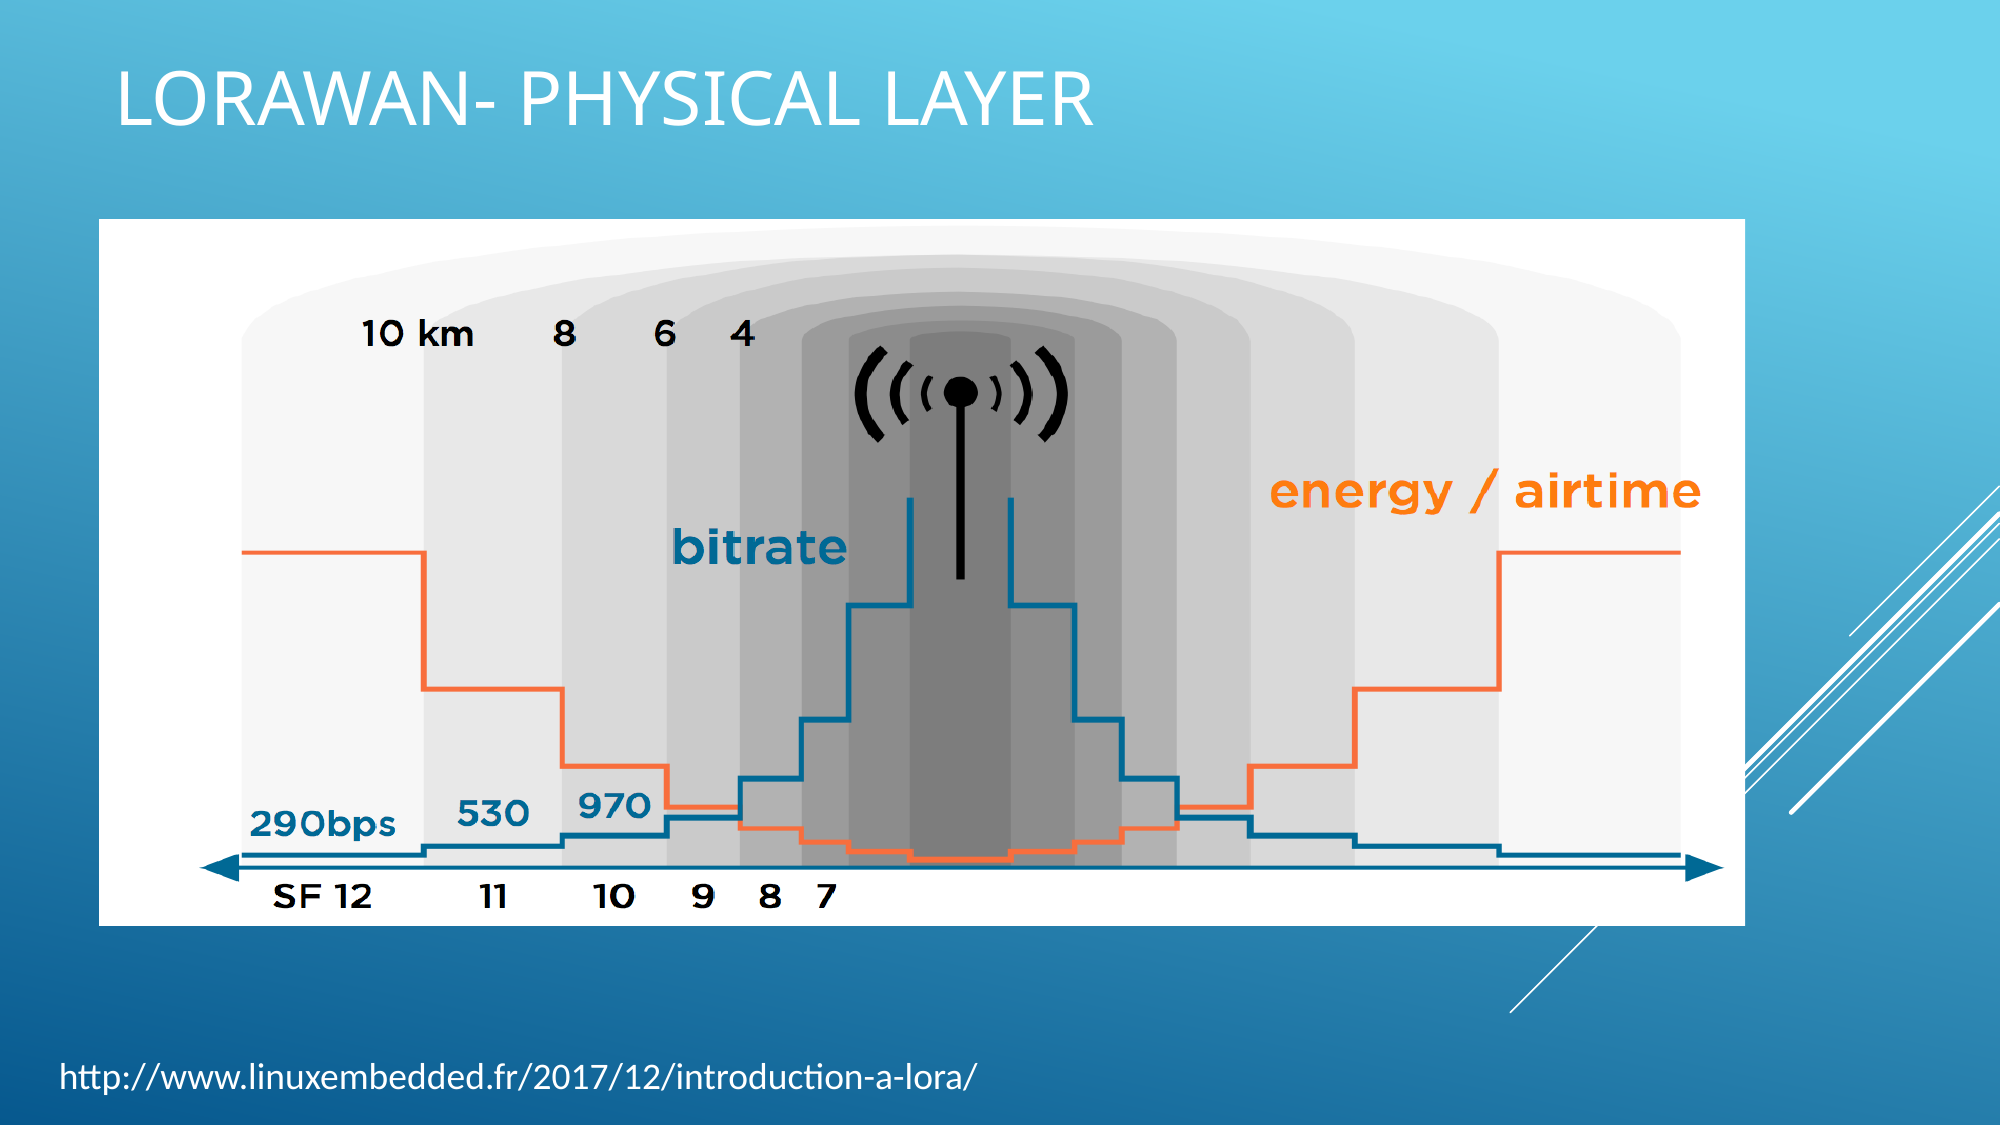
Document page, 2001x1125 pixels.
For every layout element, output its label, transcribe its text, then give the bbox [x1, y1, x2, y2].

text_box http://www.linuxembedded.fr/2017/12/introduction-a-lora/ [44, 1044, 1499, 1105]
picture [98, 218, 1746, 926]
title LoRaWAN- Physical Layer [99, 0, 1500, 218]
